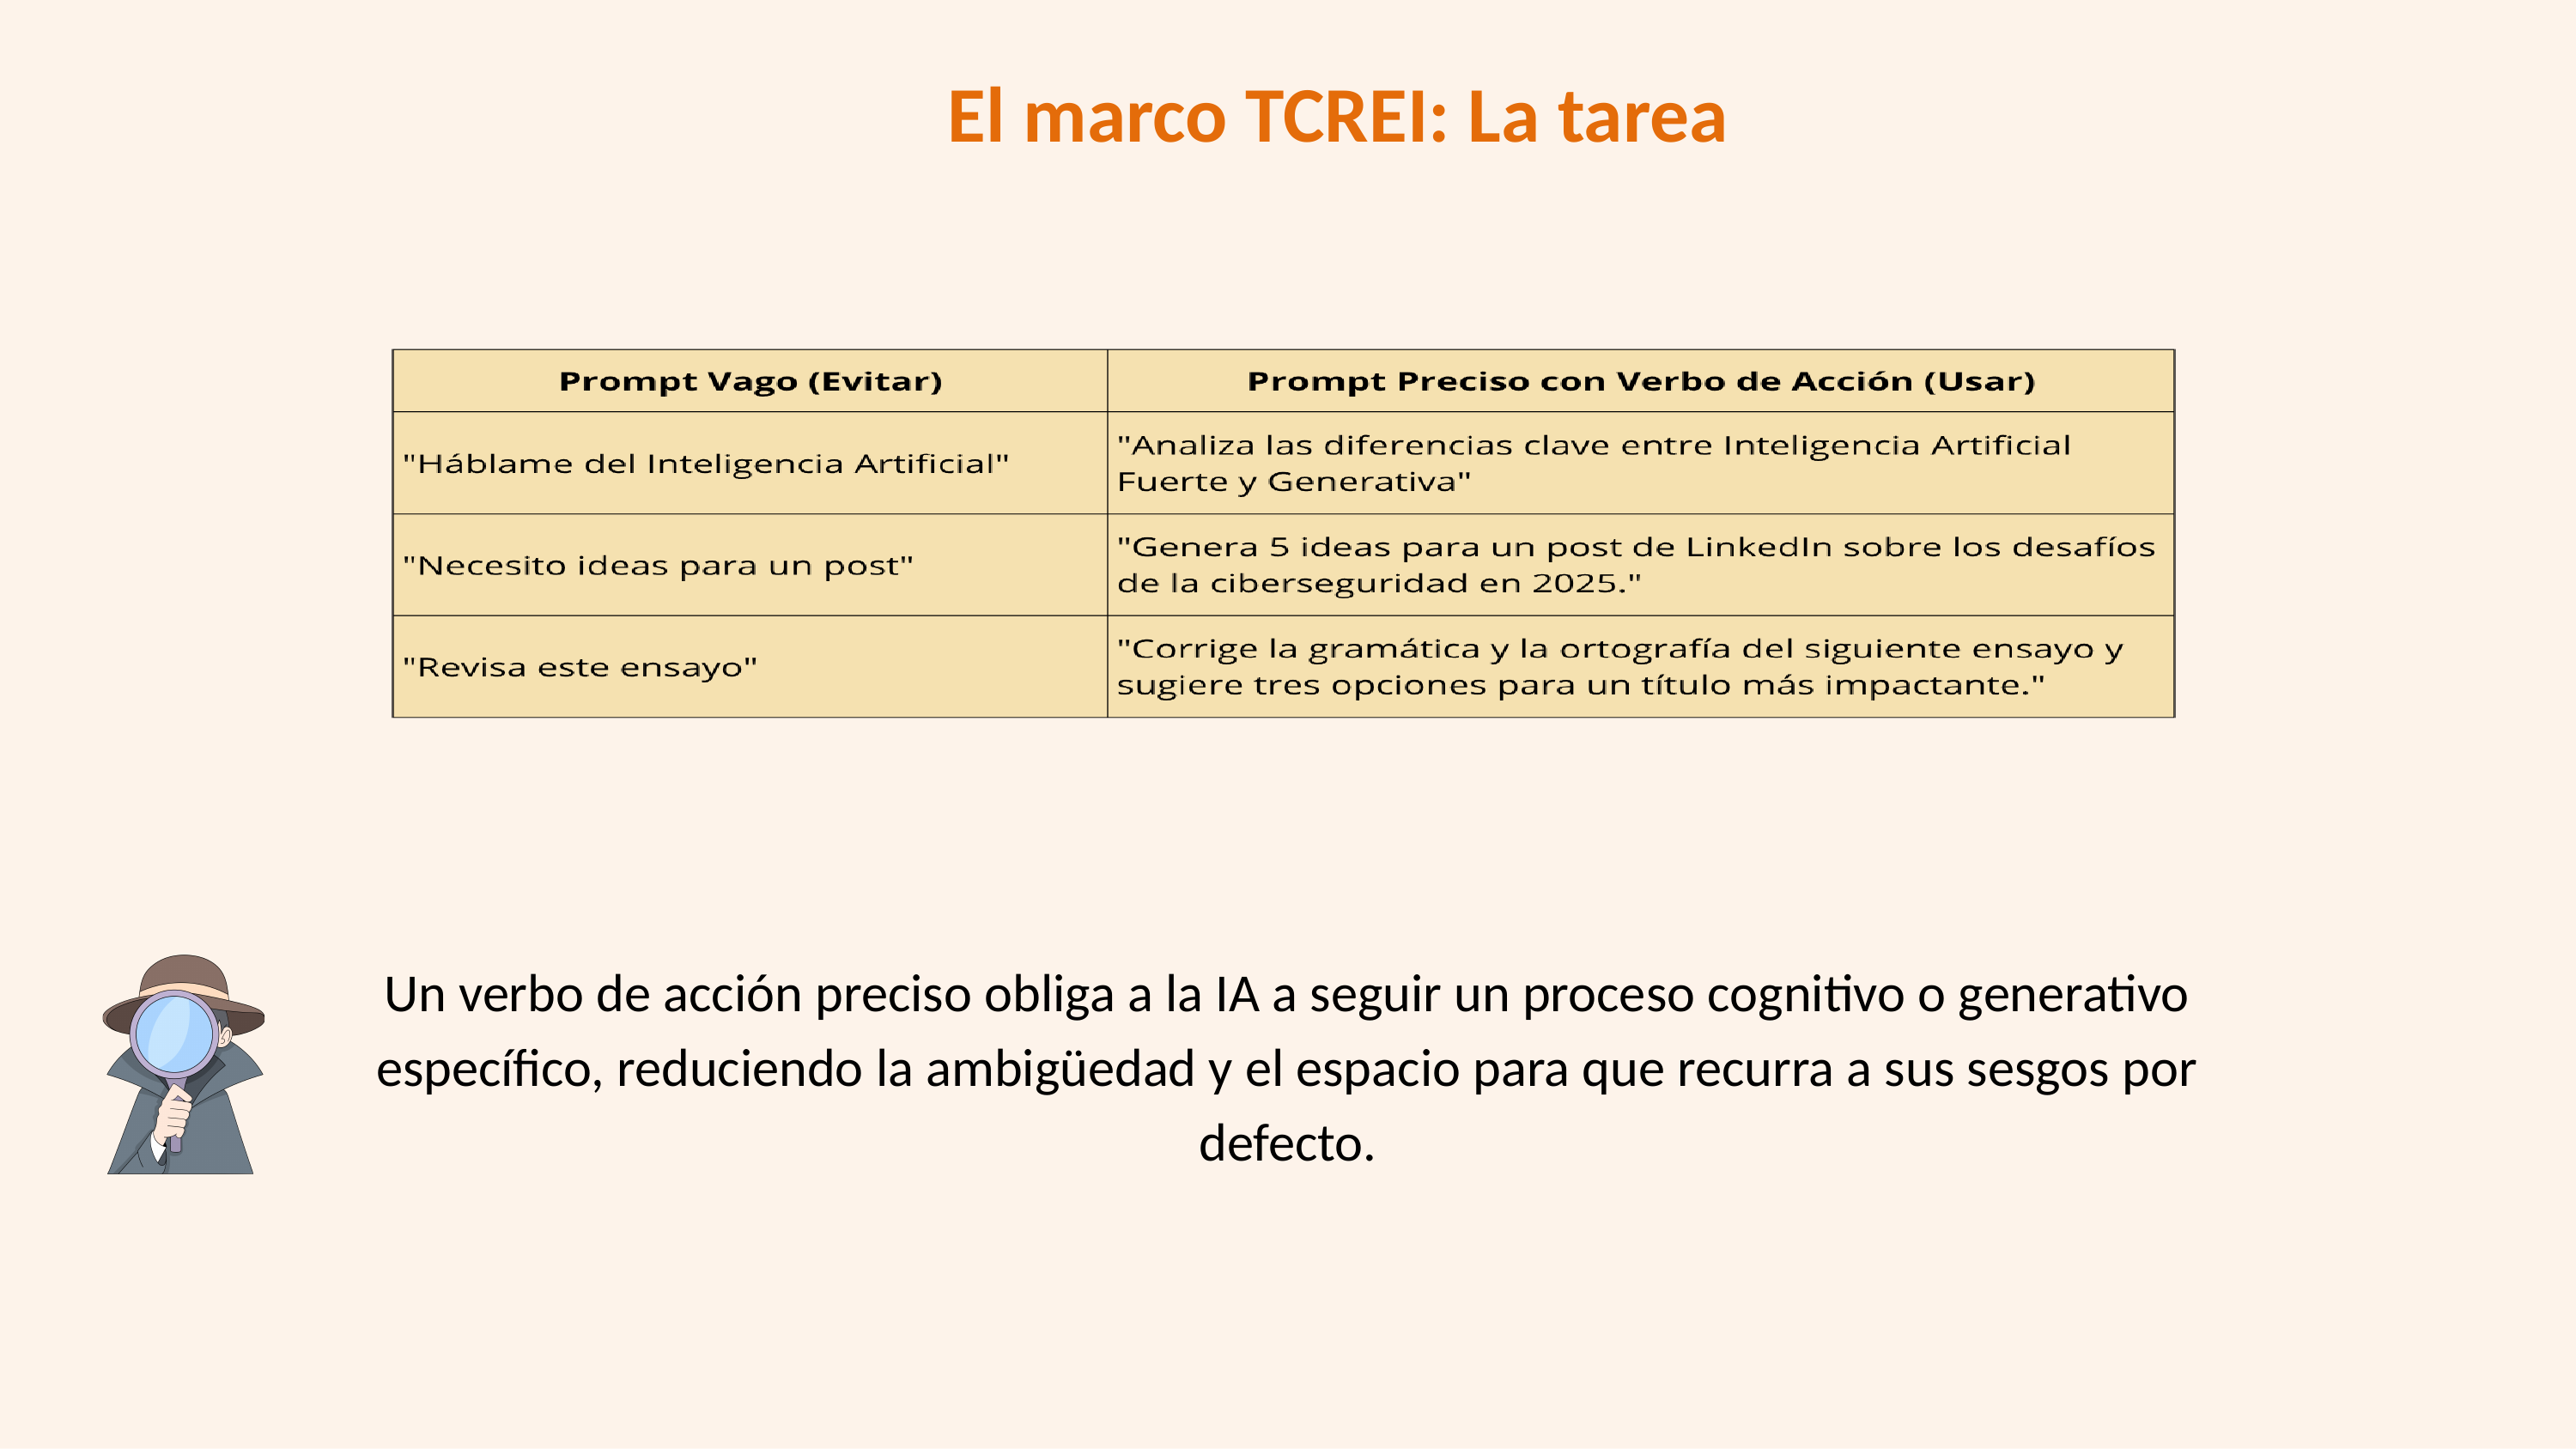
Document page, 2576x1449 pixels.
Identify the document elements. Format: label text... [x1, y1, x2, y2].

text_box [102, 955, 265, 1174]
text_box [219, 229, 2313, 792]
text_box Un verbo de acción preciso obliga a la IA a seguir un proceso cognitivo o generativo específico, reduciendo la ambigüedad y el espacio para que recurra a sus sesgos por defecto. [312, 947, 2264, 1173]
text_box El marco TCREI: La tarea [633, 47, 2044, 158]
